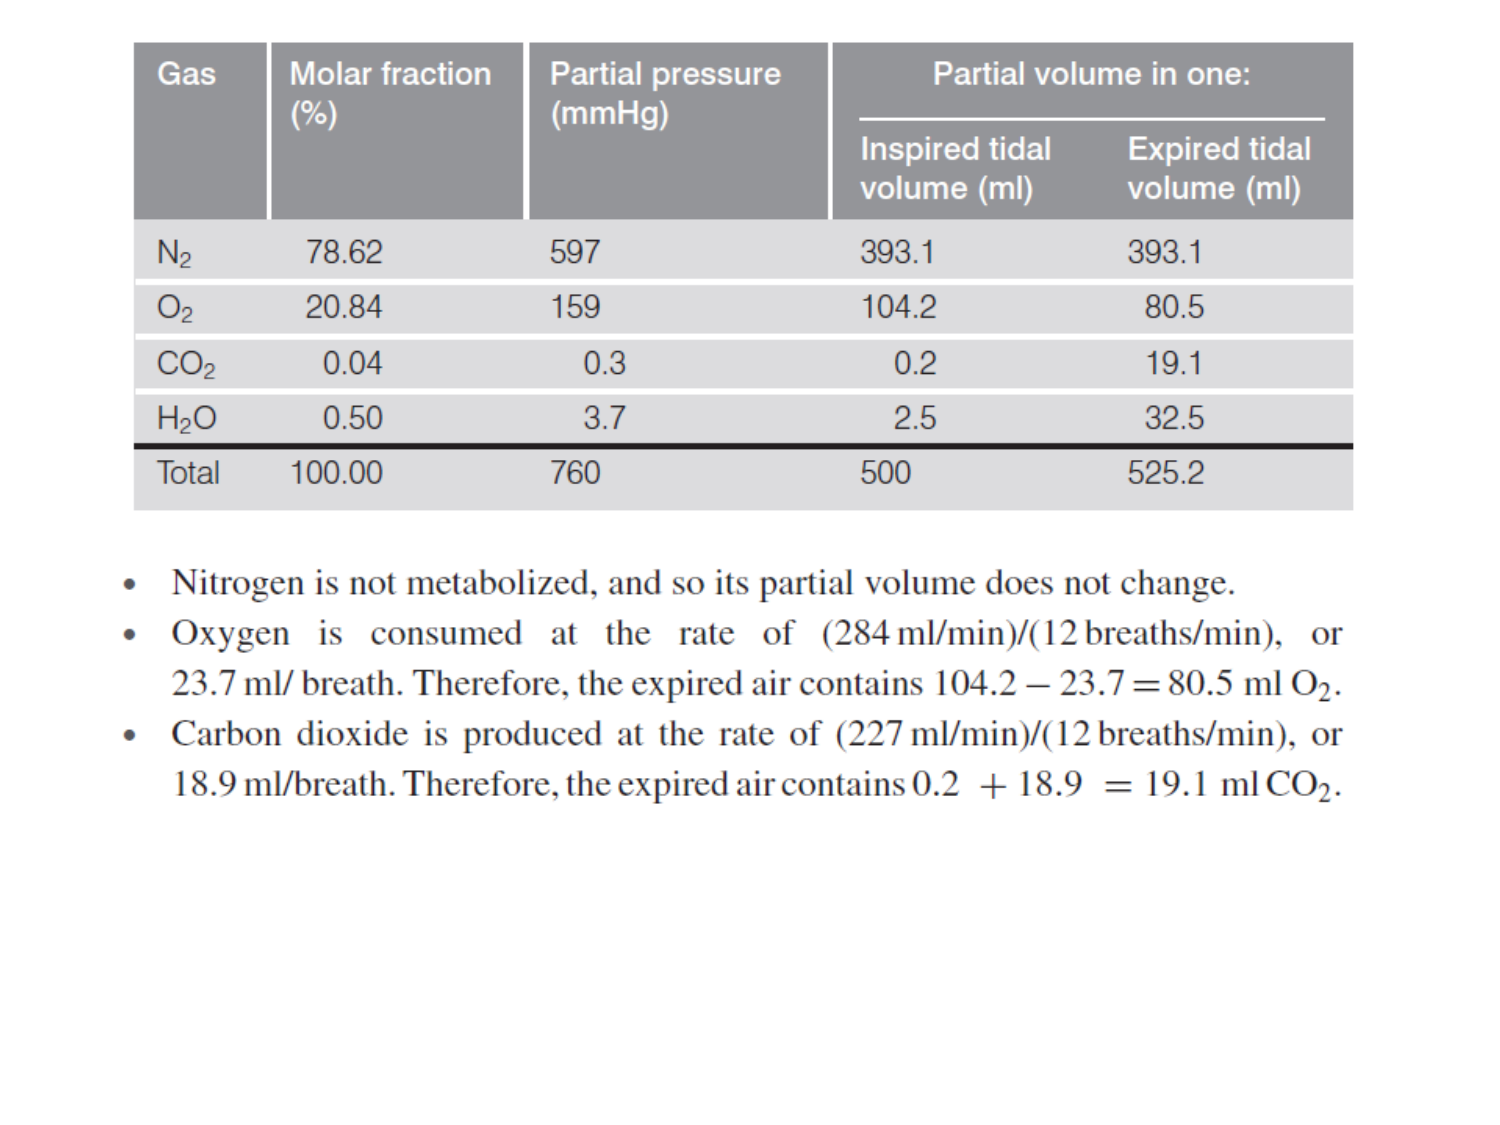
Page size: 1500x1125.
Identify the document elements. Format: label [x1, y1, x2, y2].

picture [93, 538, 1396, 818]
picture [116, 34, 1402, 531]
